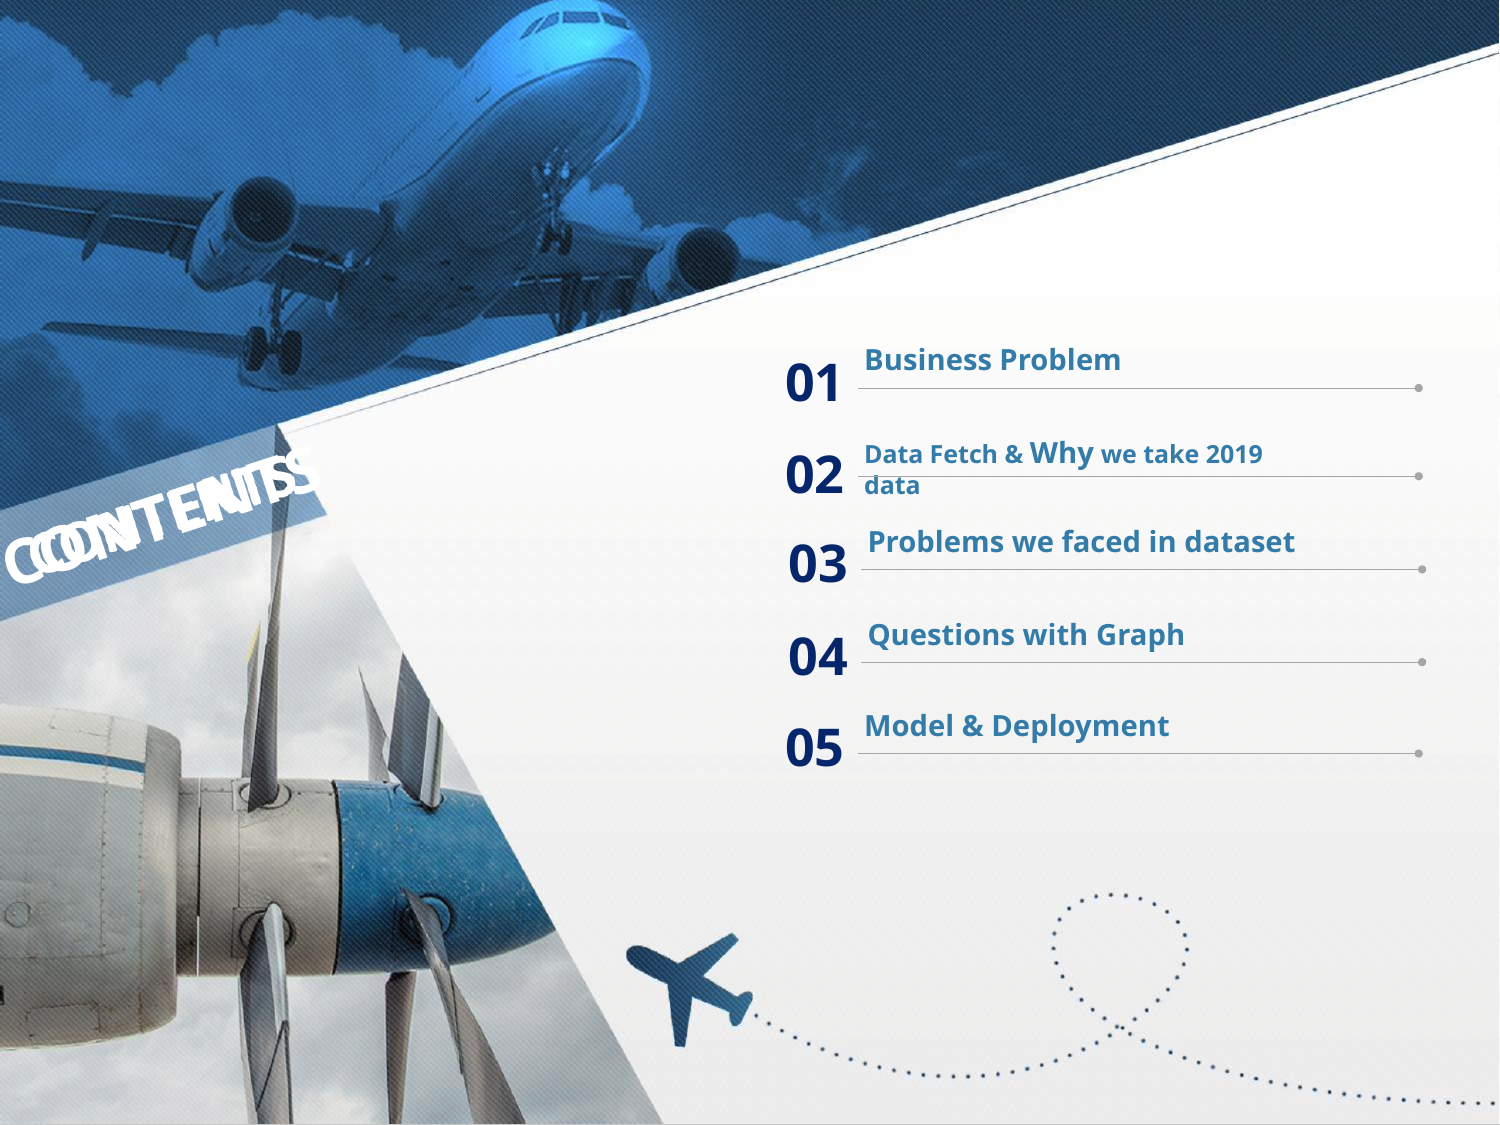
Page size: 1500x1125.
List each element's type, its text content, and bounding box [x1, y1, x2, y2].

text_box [776, 515, 1423, 602]
text_box CONTENTS [0, 395, 408, 614]
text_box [776, 608, 1423, 694]
picture [0, 0, 1500, 1125]
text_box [772, 334, 1419, 420]
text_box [772, 699, 1419, 786]
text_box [772, 427, 1419, 506]
